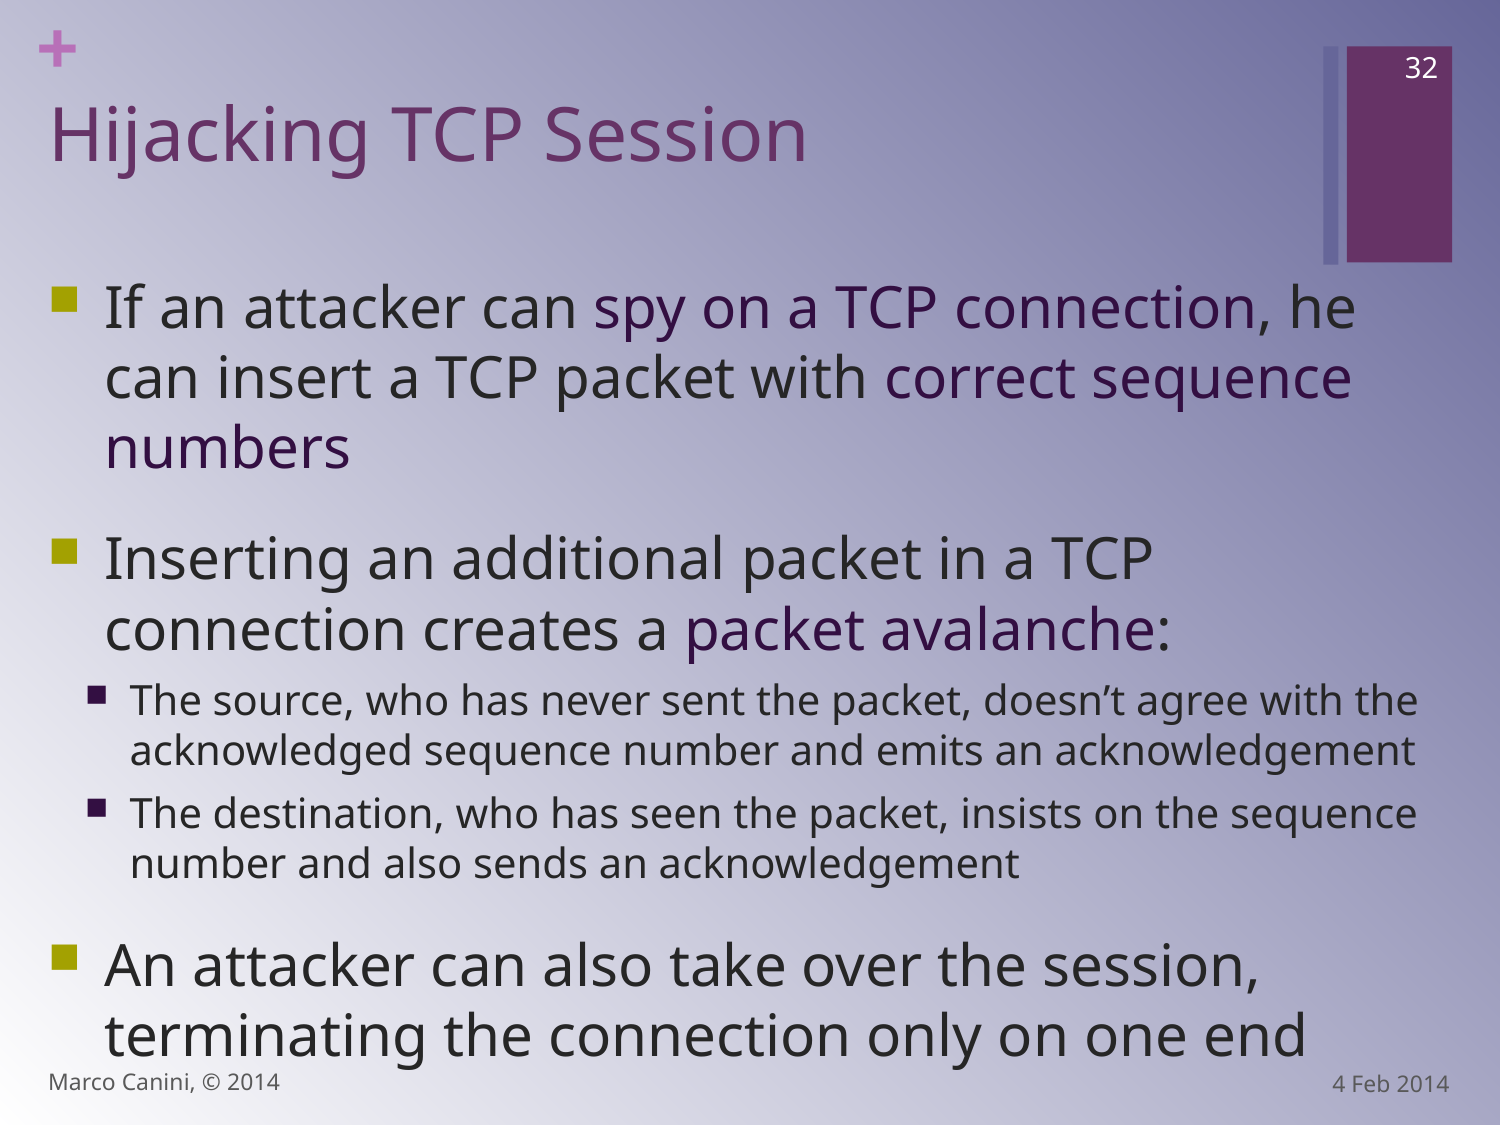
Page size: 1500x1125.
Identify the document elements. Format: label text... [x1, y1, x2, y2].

list If an attacker can spy on a TCP connection, he can insert a TCP packet with correct sequence numbers Inserting an additional packet in a TCP connection creates a packet avalanche: The source, who has never sent the packet, doesn’t agree with the acknowledged sequence number and emits an acknowledgement The destination, who has seen the packet, insists on the sequence number and also sends an acknowledgement An attacker can also take over the session, terminating the connection only on one end [33, 262, 1465, 1054]
footer Marco Canini, © 2014 [33, 1053, 1038, 1114]
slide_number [1114, 1053, 1465, 1114]
title Hijacking TCP Session [33, 79, 1322, 262]
slide_number 32 [1362, 39, 1454, 100]
